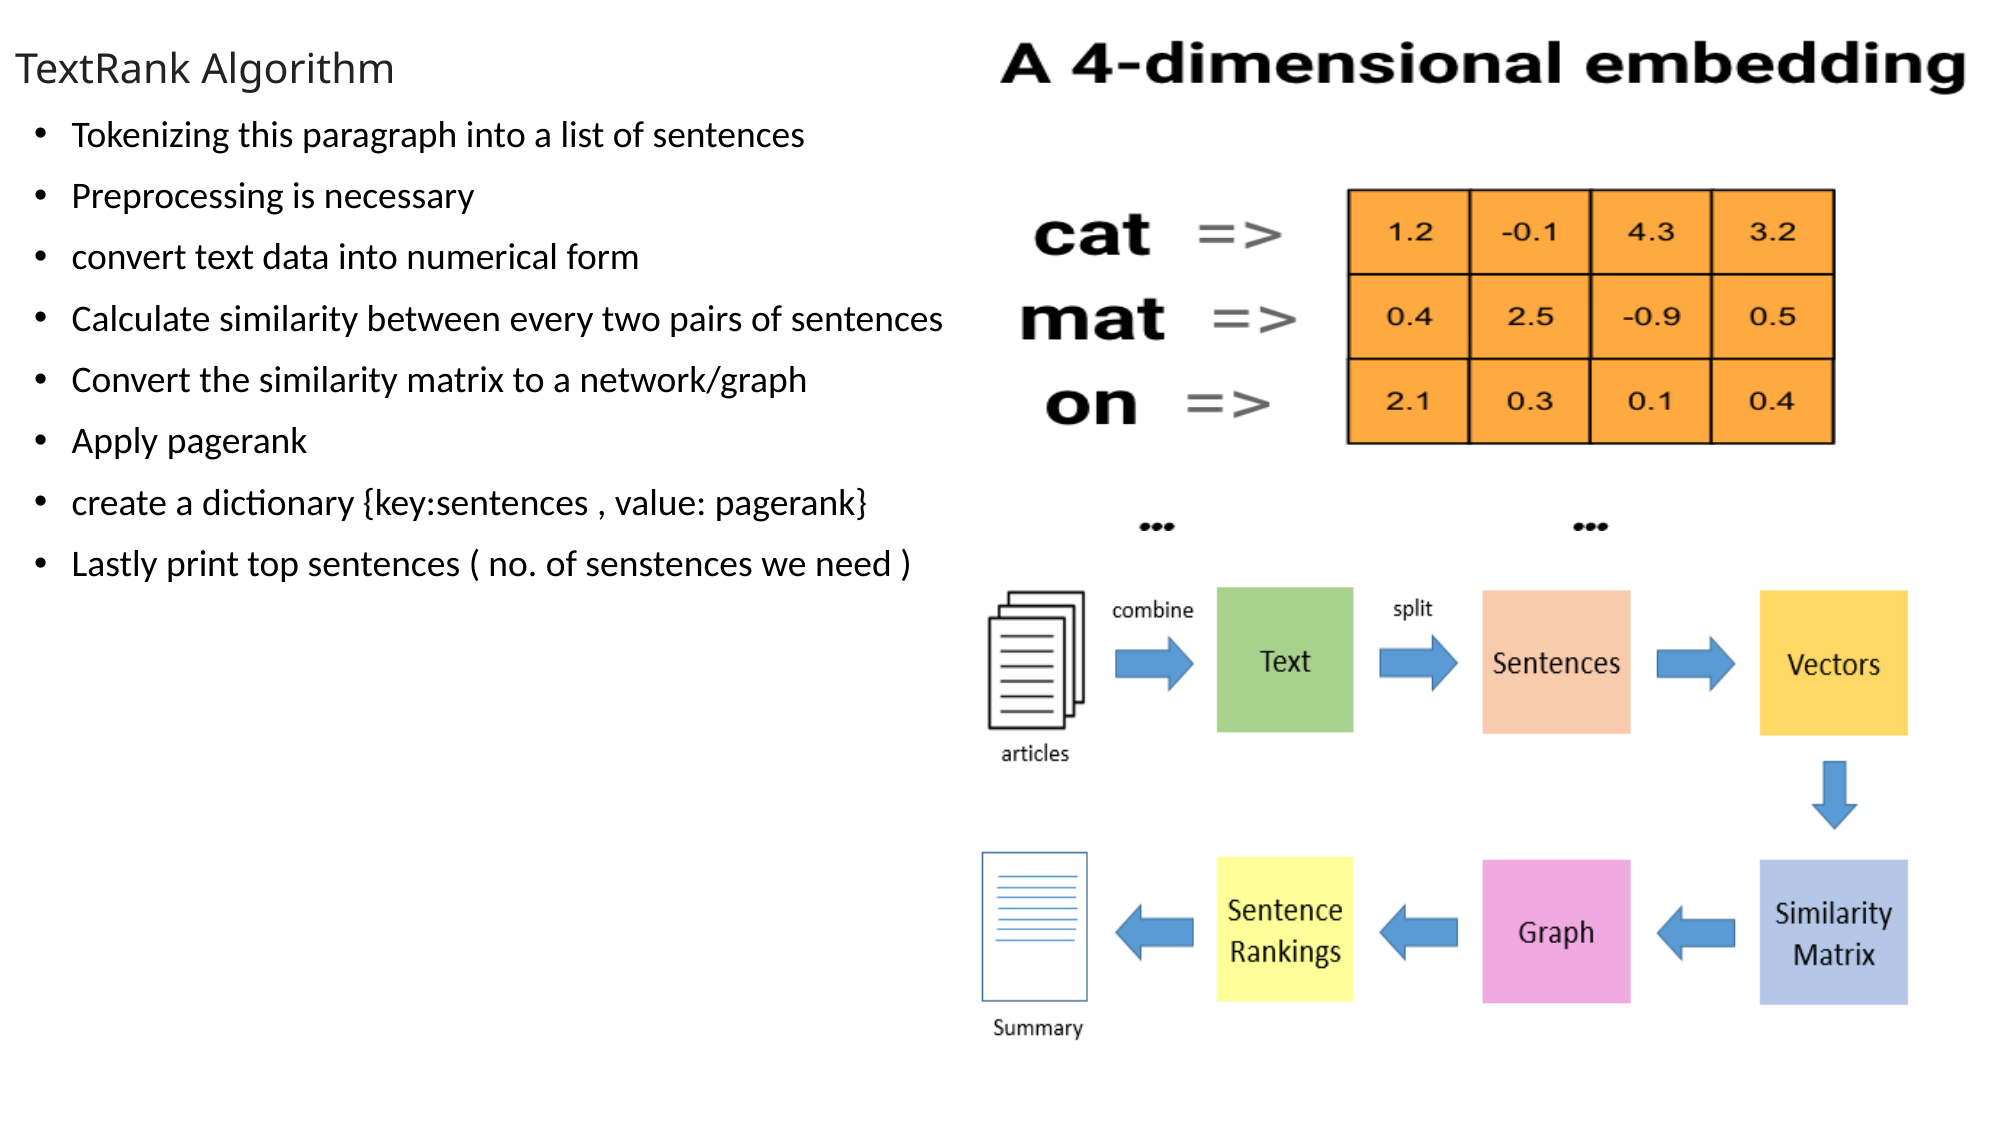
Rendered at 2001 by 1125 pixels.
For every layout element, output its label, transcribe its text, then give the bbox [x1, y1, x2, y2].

text_box [999, 40, 1966, 531]
title TextRank Algorithm [0, 40, 770, 150]
picture [965, 562, 1930, 1053]
list Tokenizing this paragraph into a list of sentences Preprocessing is necessary convert text data into numerical form Calculate similarity between every two pairs of sentences Convert the similarity matrix to a network/graph Apply pagerank create a dictionary {key:sentences , value: pagerank} Lastly print top sentences ( no. of senstences we need ) [19, 107, 1985, 1104]
